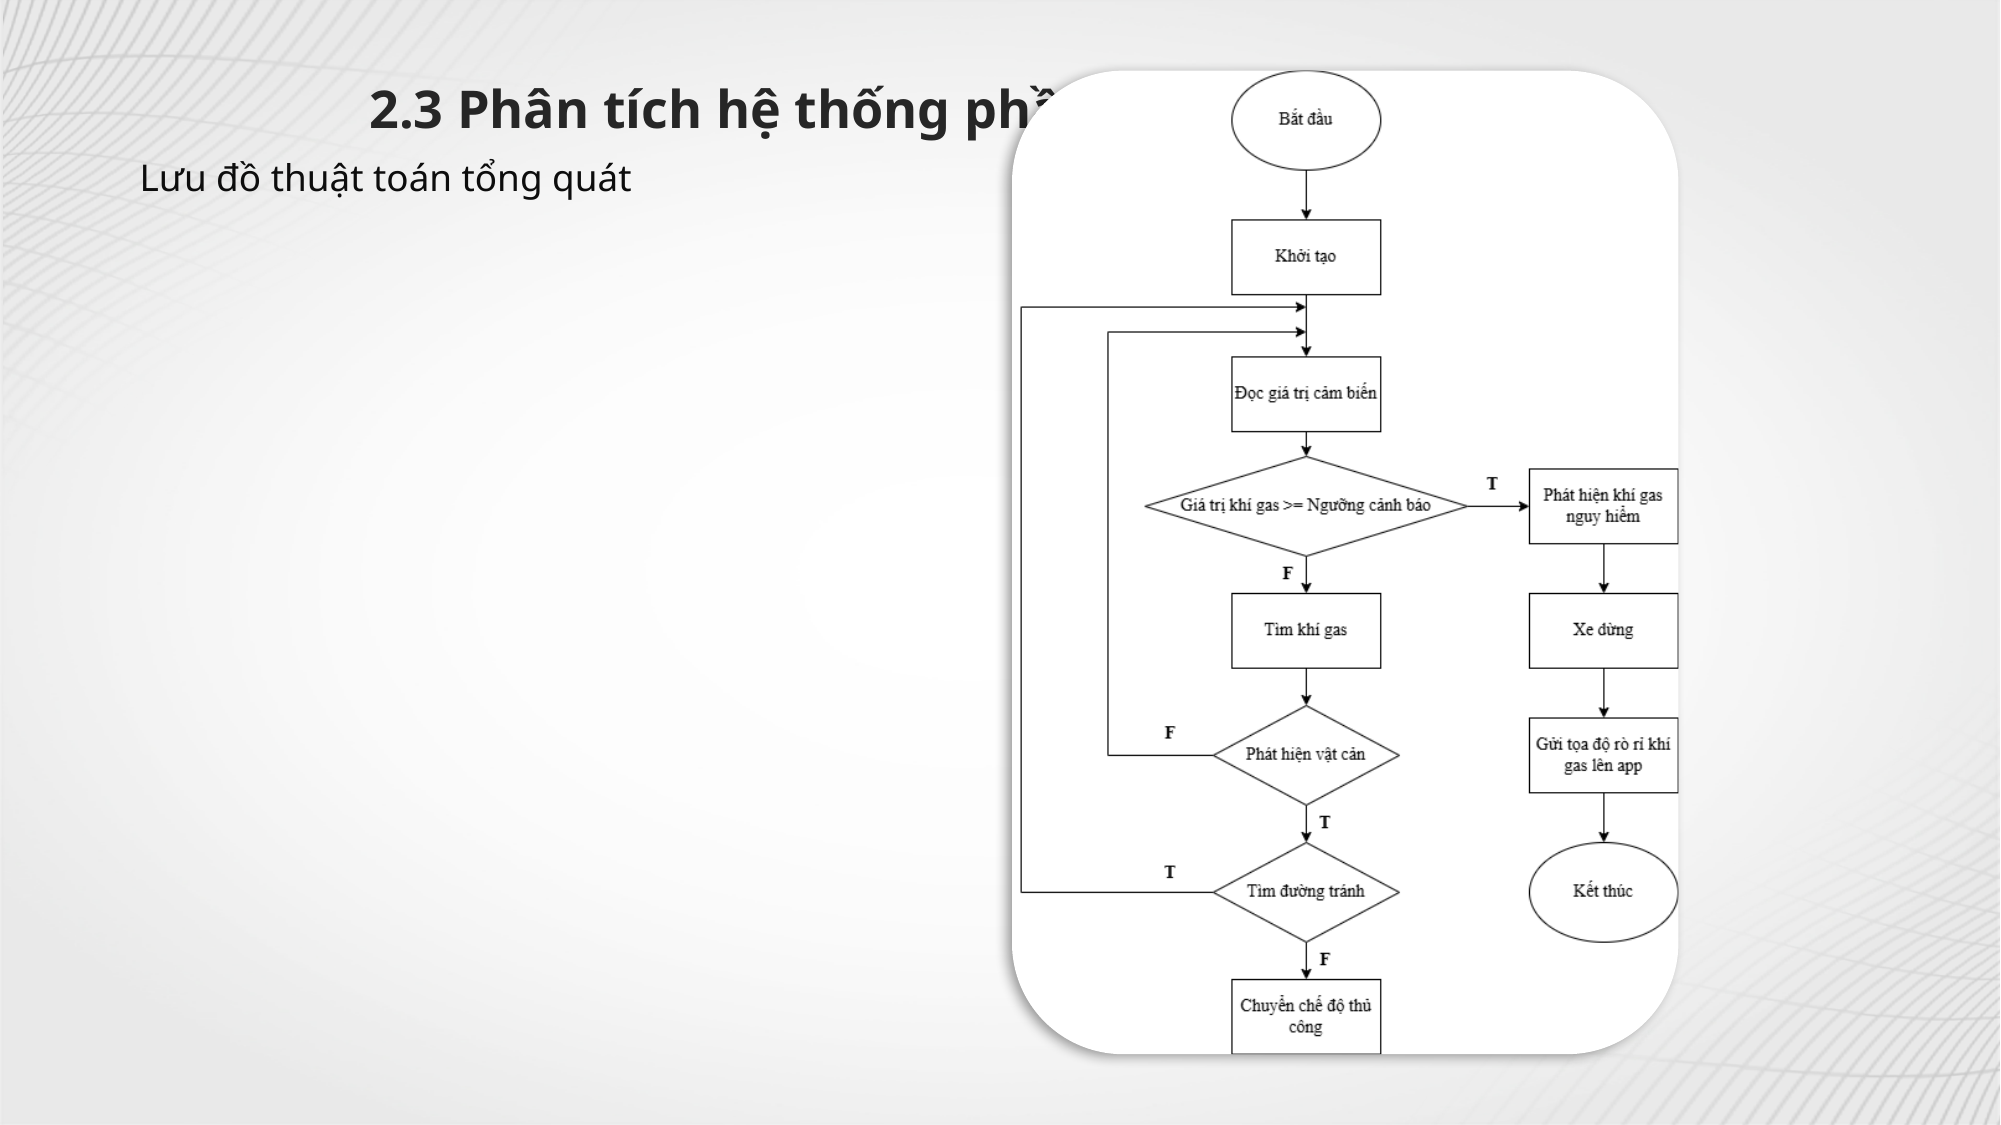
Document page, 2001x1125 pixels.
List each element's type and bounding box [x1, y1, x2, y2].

text_box [98, 69, 674, 243]
picture [3, 0, 2000, 1125]
